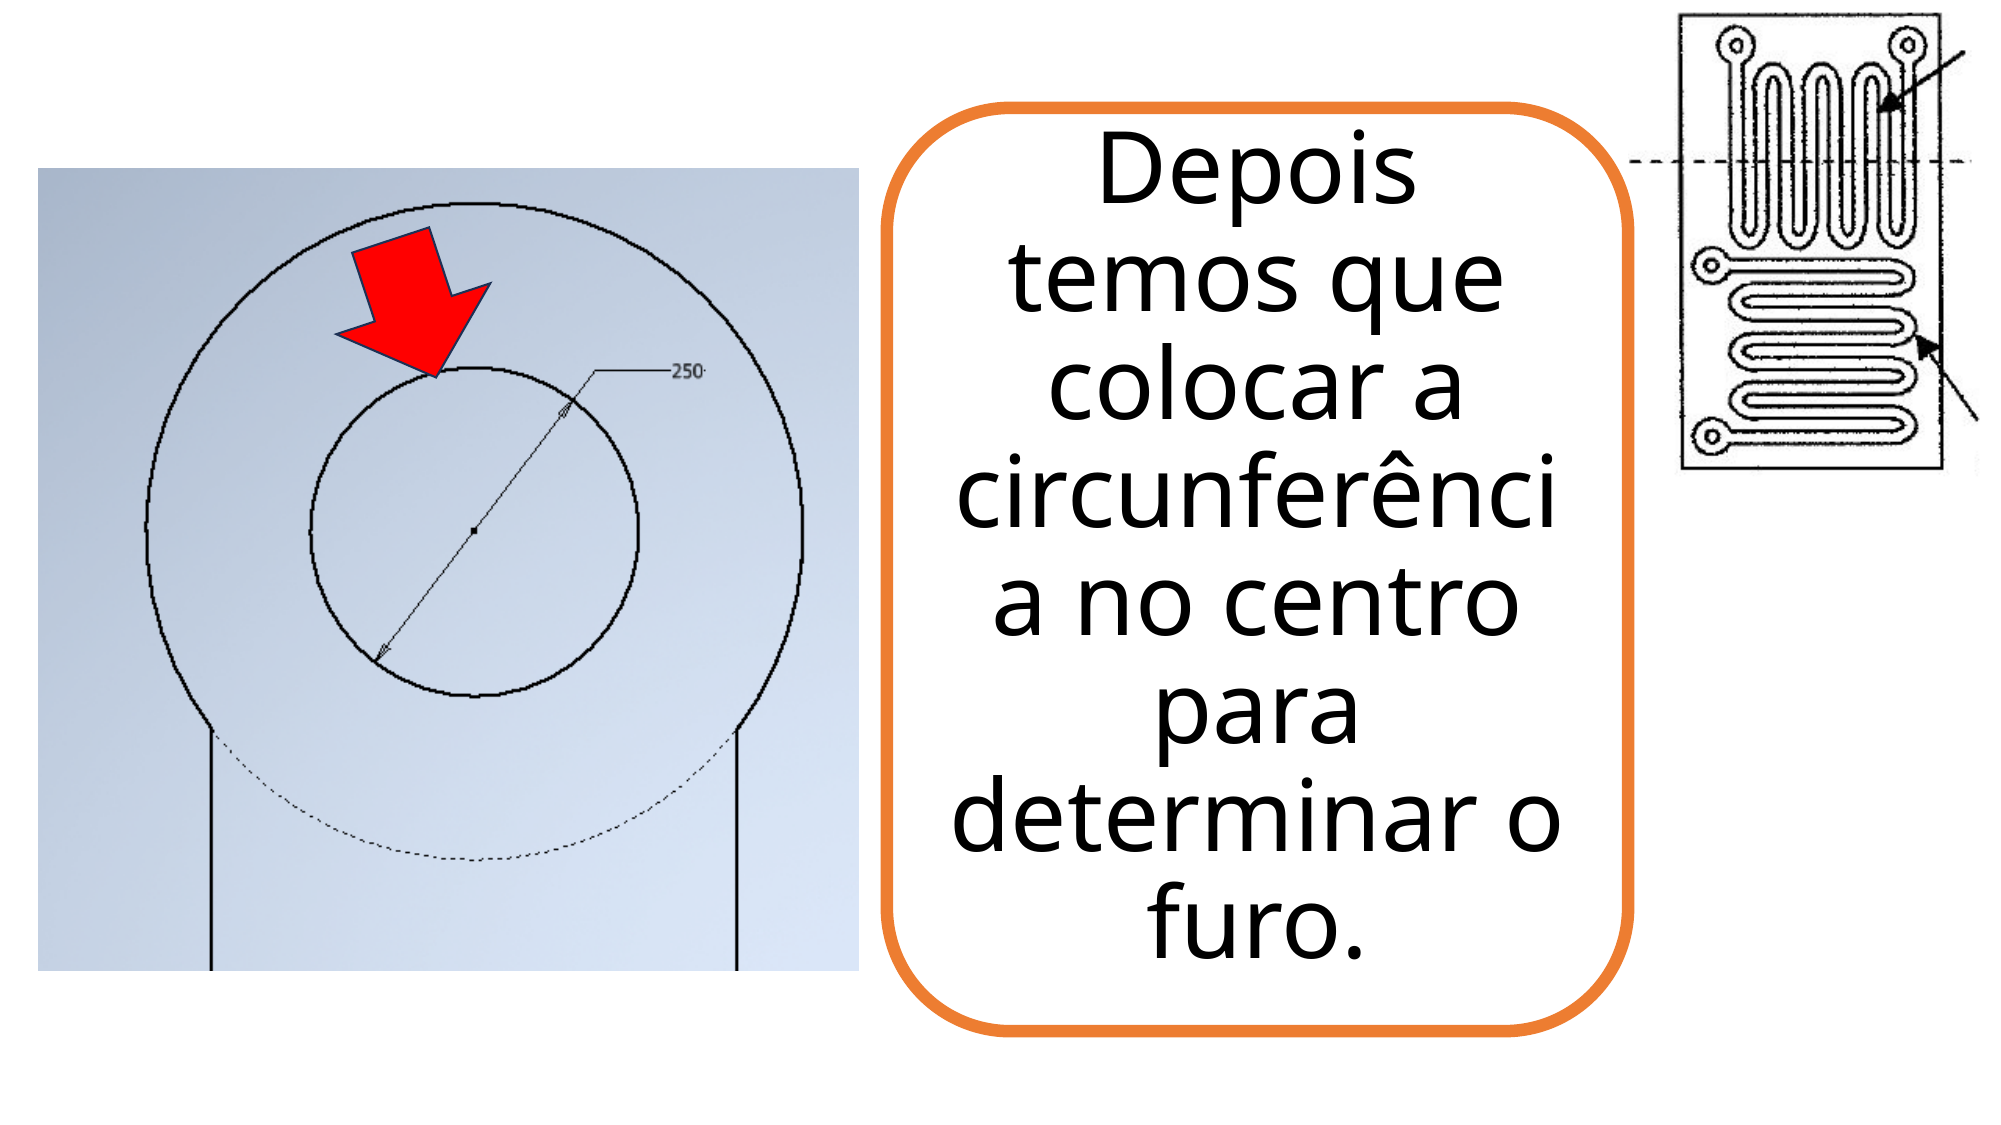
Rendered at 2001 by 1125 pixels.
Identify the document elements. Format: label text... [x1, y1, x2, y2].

text_box Depois temos que colocar a circunferência no centro para determinar o furo. [928, 87, 1587, 1011]
picture [38, 168, 859, 971]
text_box [1587, 138, 1630, 1002]
text_box [885, 137, 928, 1002]
picture [1628, 0, 2000, 479]
text_box [940, 1011, 1575, 1033]
